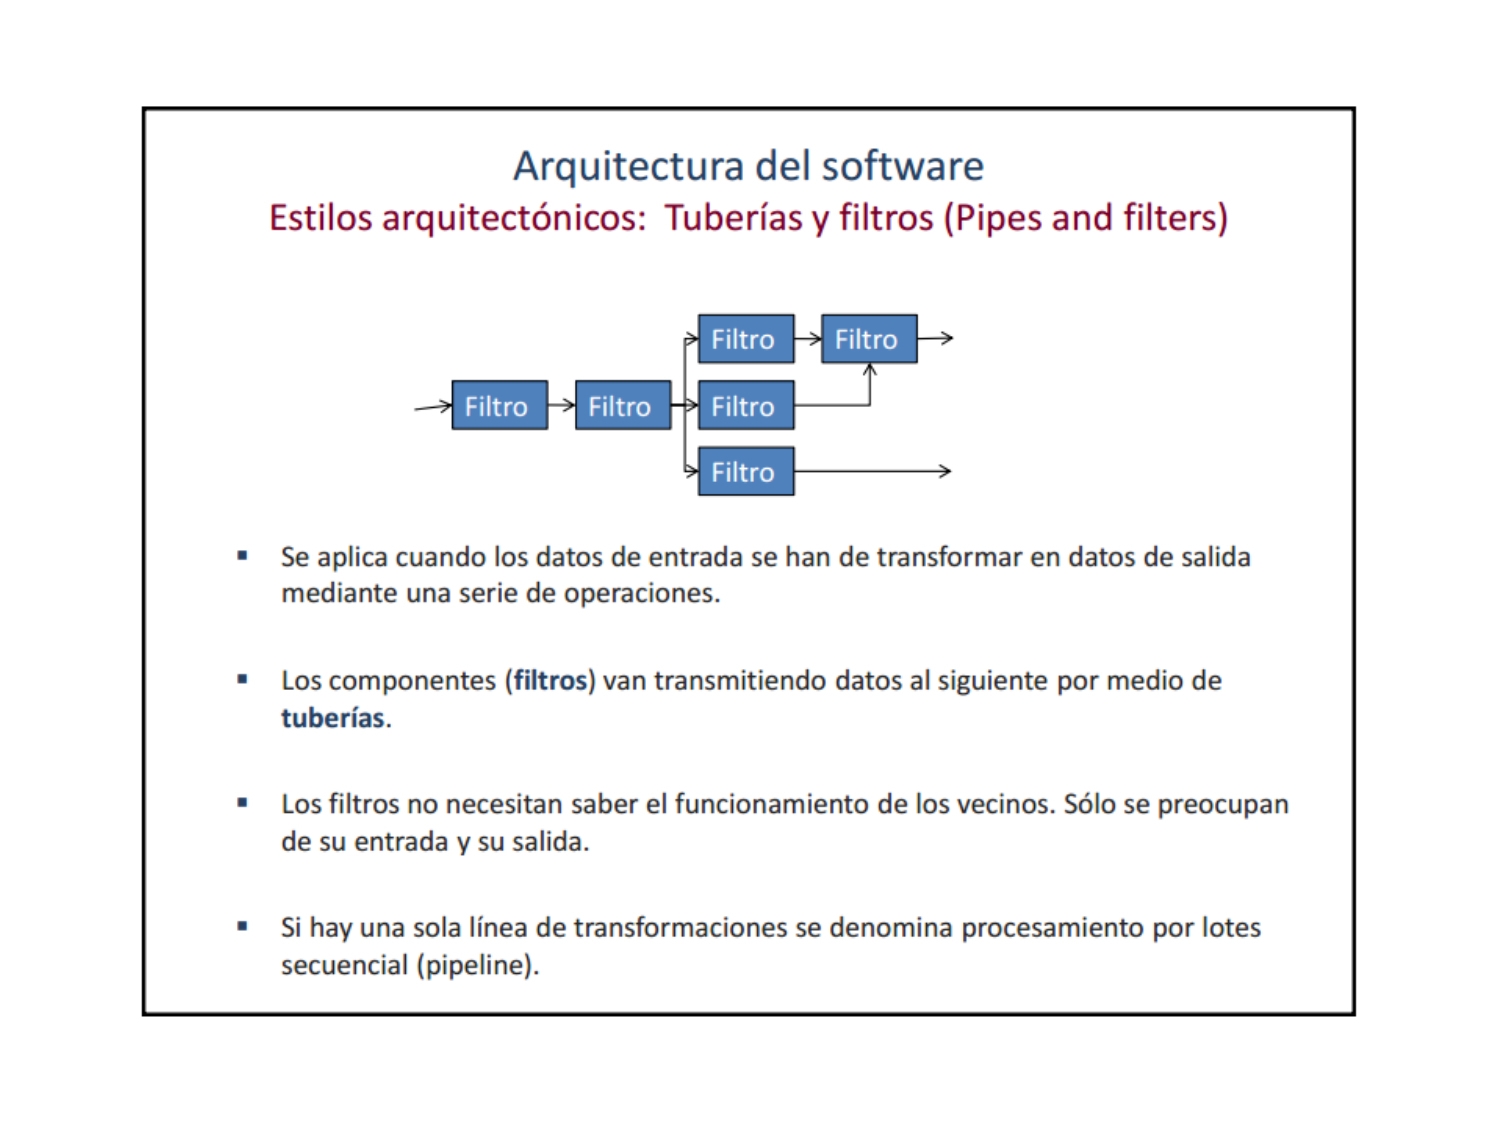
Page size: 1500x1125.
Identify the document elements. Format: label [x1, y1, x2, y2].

picture [139, 102, 1361, 1023]
